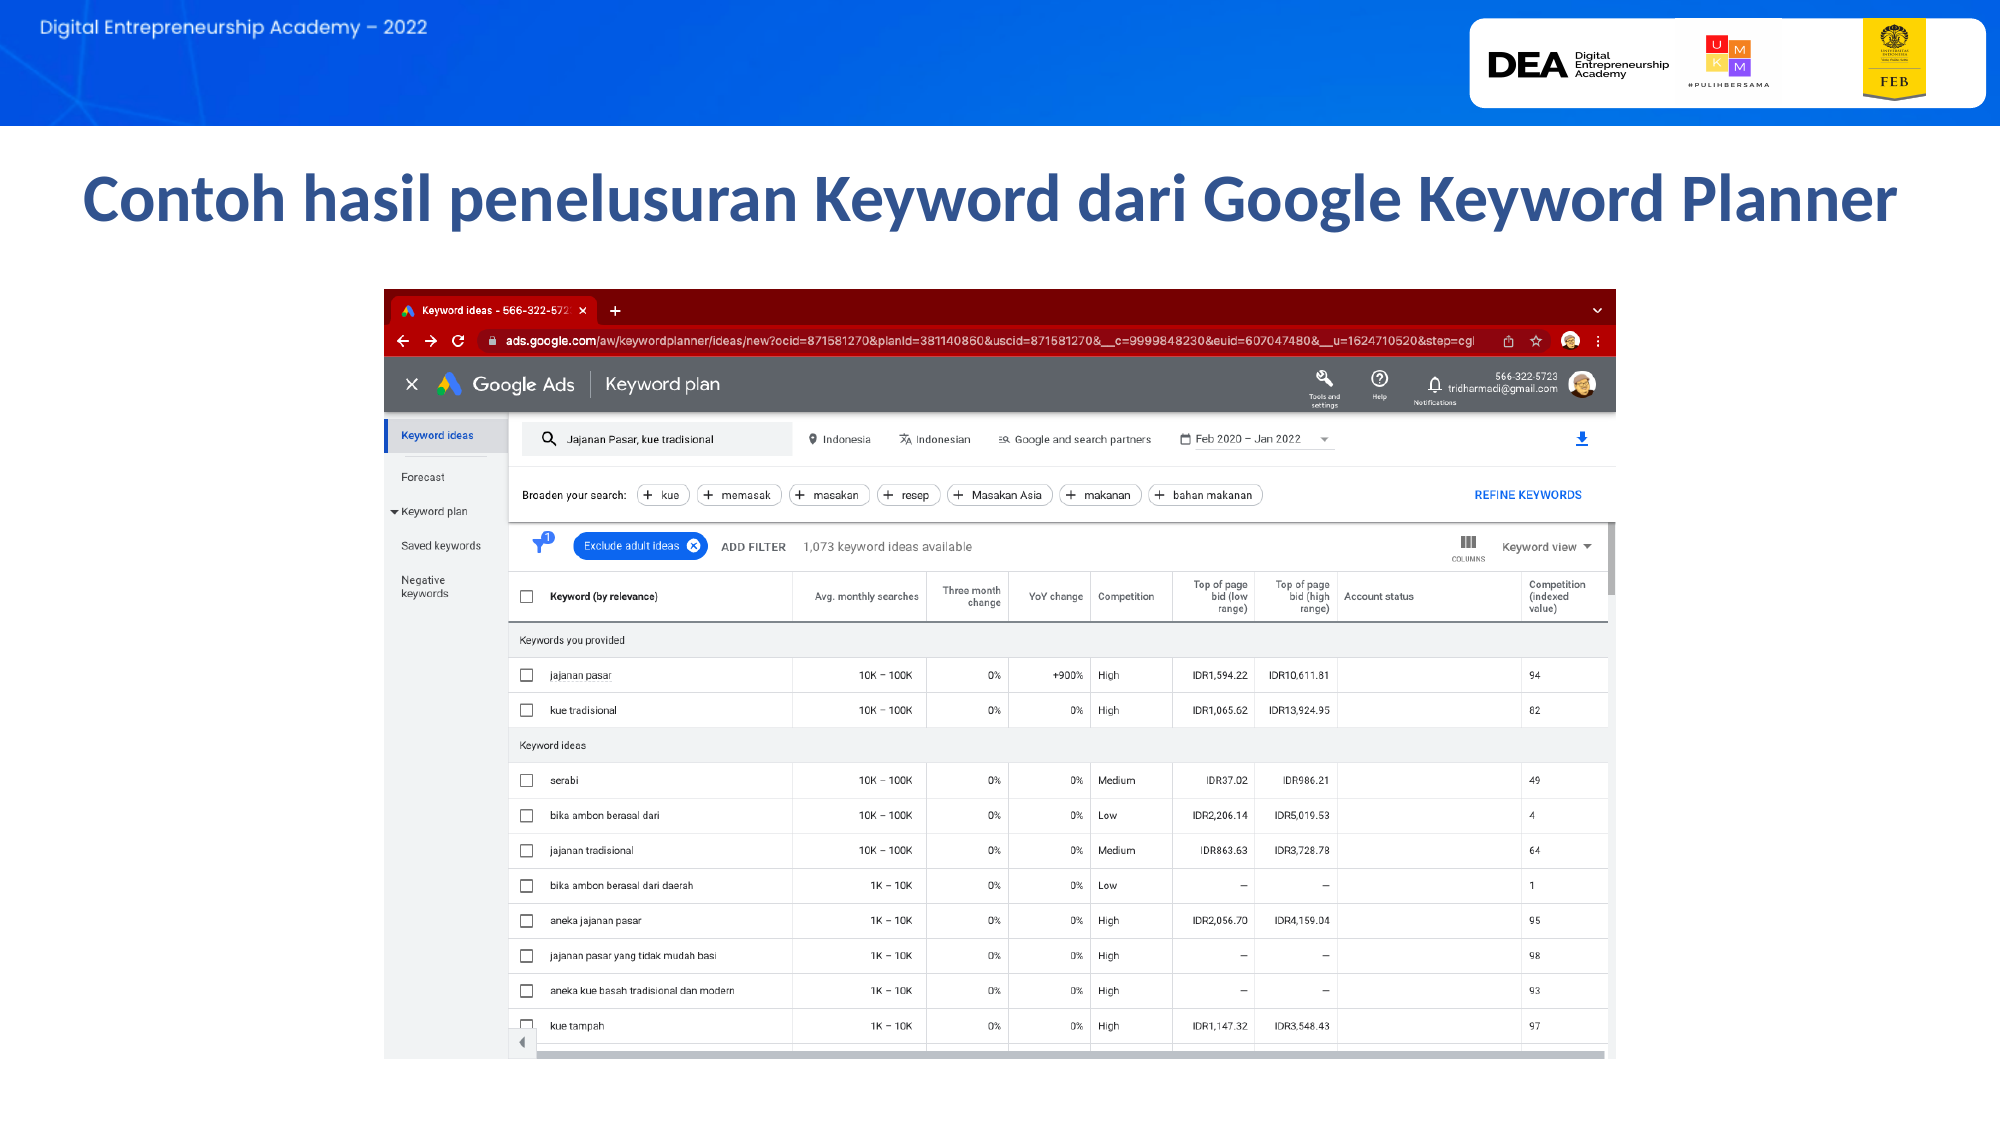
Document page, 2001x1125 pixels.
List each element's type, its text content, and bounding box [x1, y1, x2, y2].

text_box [1451, 10, 1987, 115]
picture [384, 289, 1616, 1060]
picture [0, 0, 2000, 126]
title Contoh hasil penelusuran Keyword dari Google Keyword Planner [68, 135, 1932, 263]
